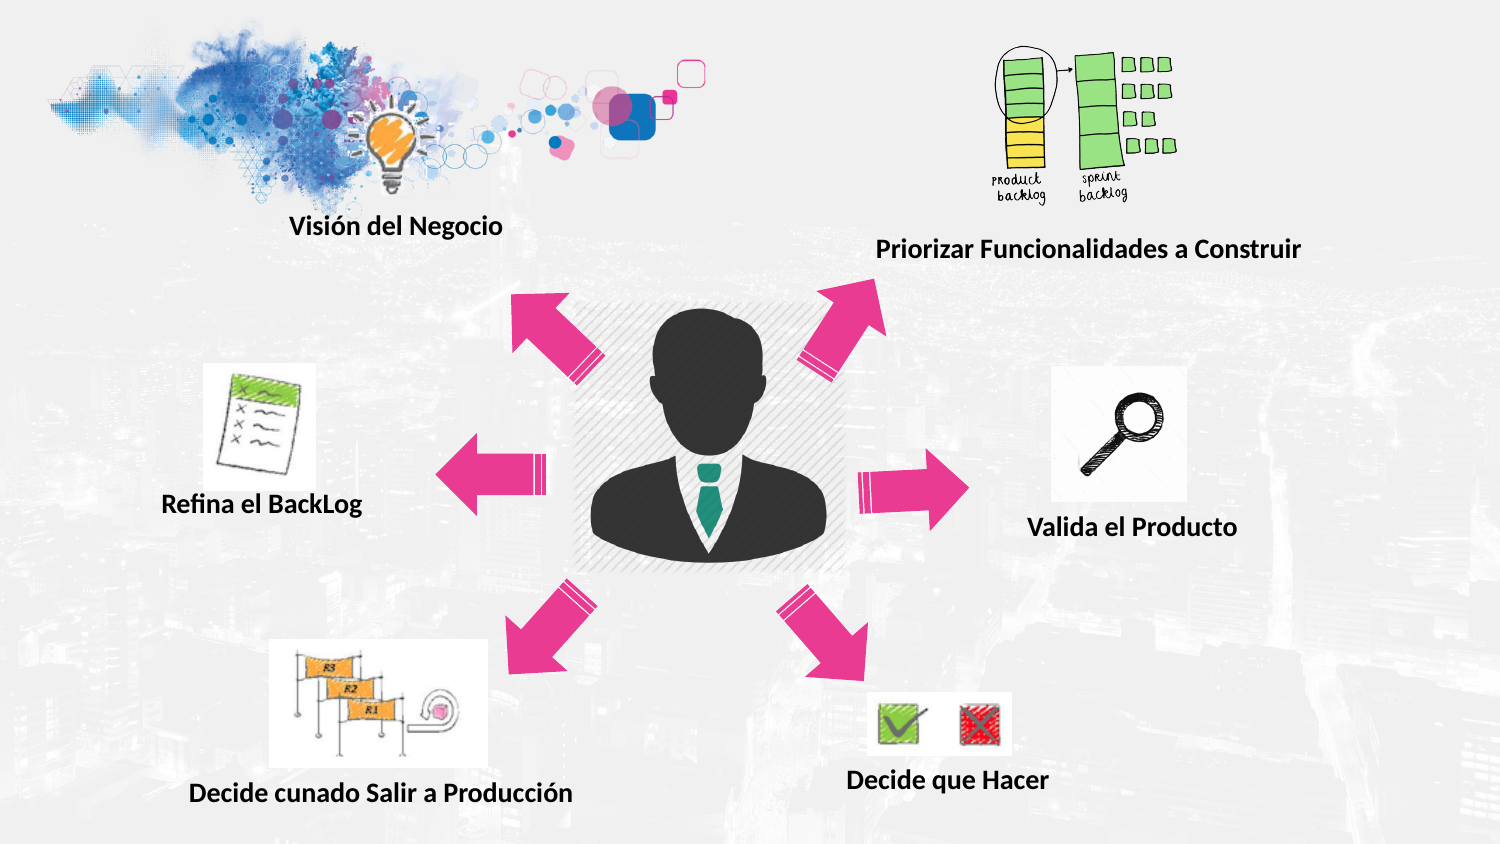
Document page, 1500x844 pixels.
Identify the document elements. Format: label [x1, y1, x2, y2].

picture [0, 0, 817, 256]
text_box [126, 45, 1360, 822]
